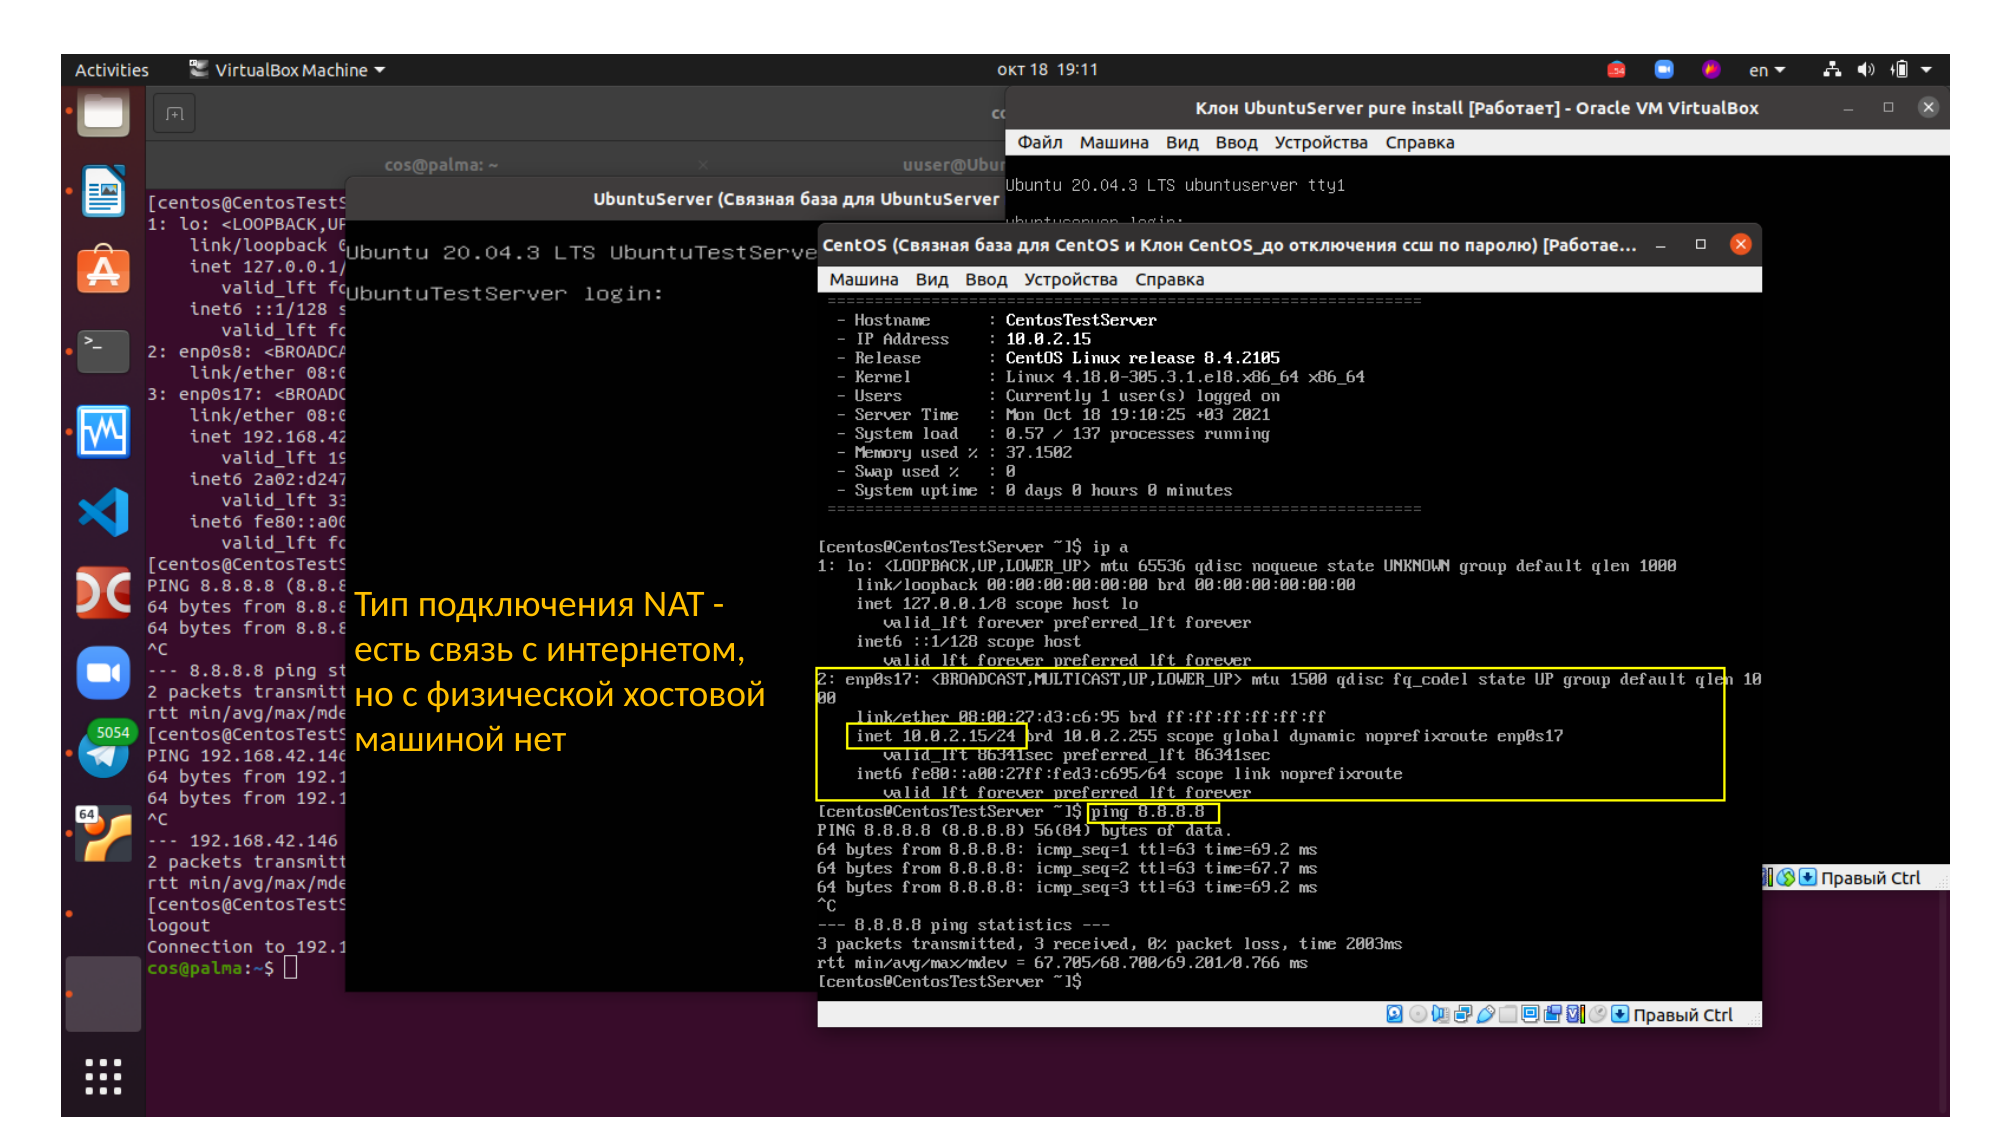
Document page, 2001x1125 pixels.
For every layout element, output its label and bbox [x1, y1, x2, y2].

picture [61, 54, 1950, 1117]
